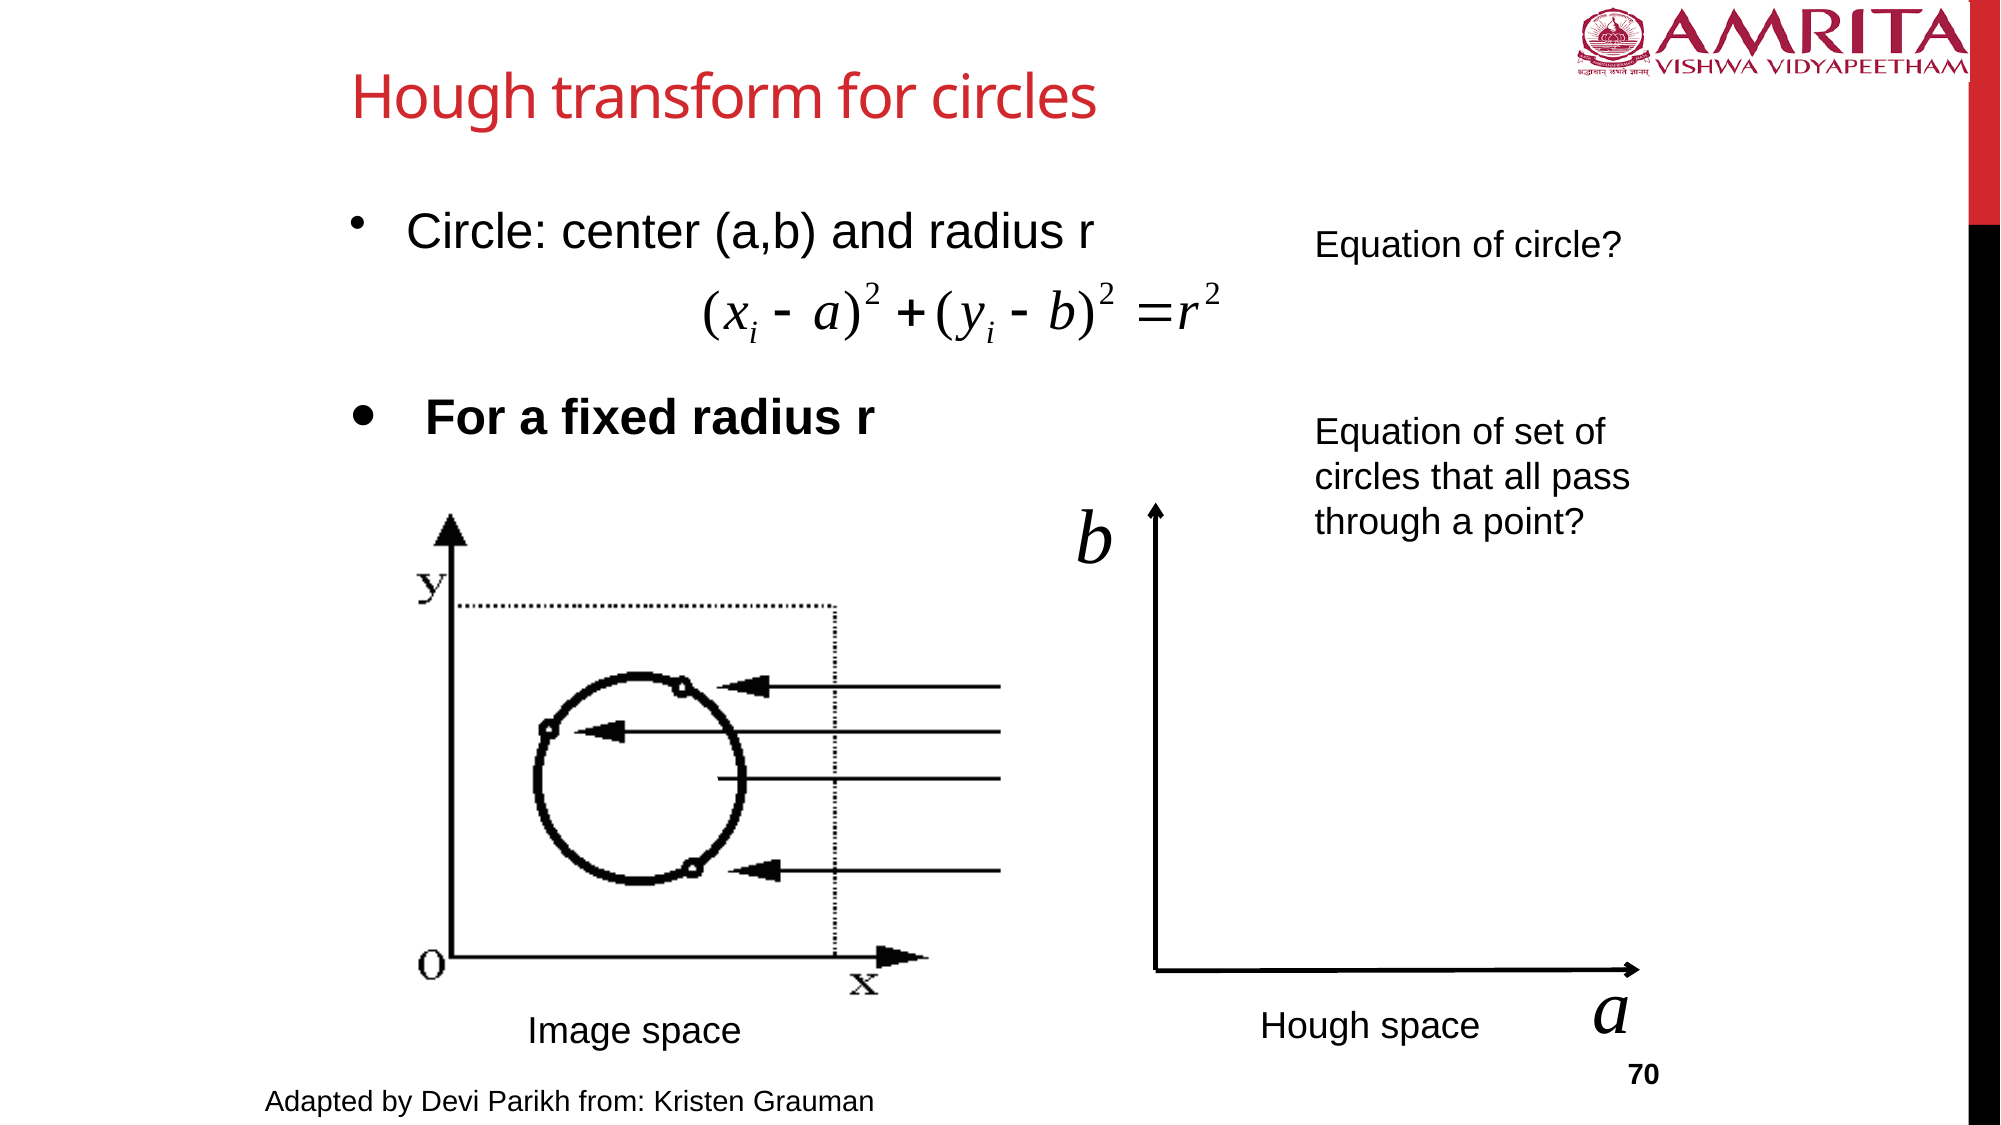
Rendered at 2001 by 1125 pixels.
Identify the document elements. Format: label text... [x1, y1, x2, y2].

text_box Equation of set of circles that all pass through a point? [1299, 399, 1688, 550]
slide_number 70 [1325, 1042, 1675, 1103]
picture [388, 504, 1002, 1013]
picture [1686, 2, 1970, 82]
text_box Image space [512, 1018, 888, 1059]
text_box Circle: center (a,b) and radius r [335, 191, 1686, 934]
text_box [1065, 492, 1131, 584]
text_box Adapted by Devi Parikh from: Kristen Grauman [249, 1074, 963, 1125]
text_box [693, 268, 1233, 358]
text_box [1149, 957, 1480, 1018]
text_box Hough space [1245, 993, 1579, 1054]
text_box Equation of circle? [1299, 212, 1688, 273]
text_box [1580, 981, 1646, 1054]
list For a fixed radius r [335, 934, 1686, 1120]
title Hough transform for circles [335, 0, 1686, 188]
